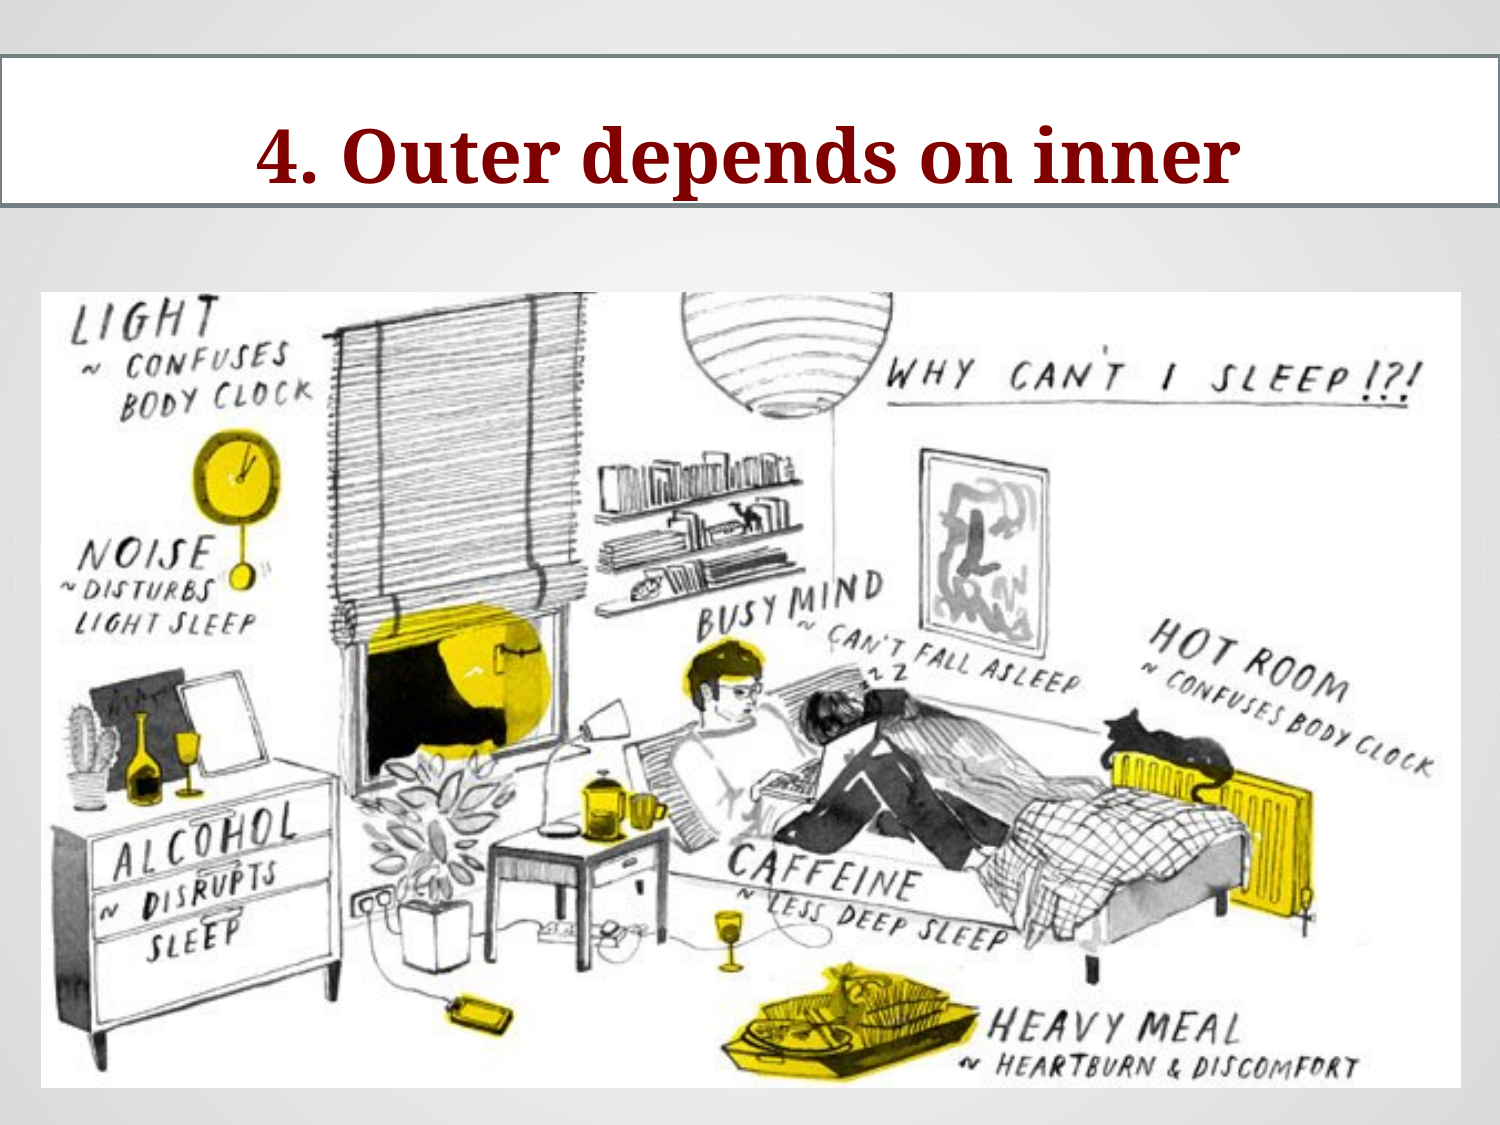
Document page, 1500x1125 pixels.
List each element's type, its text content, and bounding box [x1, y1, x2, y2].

text_box 4. Outer depends on inner [0, 54, 1500, 208]
picture [41, 292, 1461, 1089]
